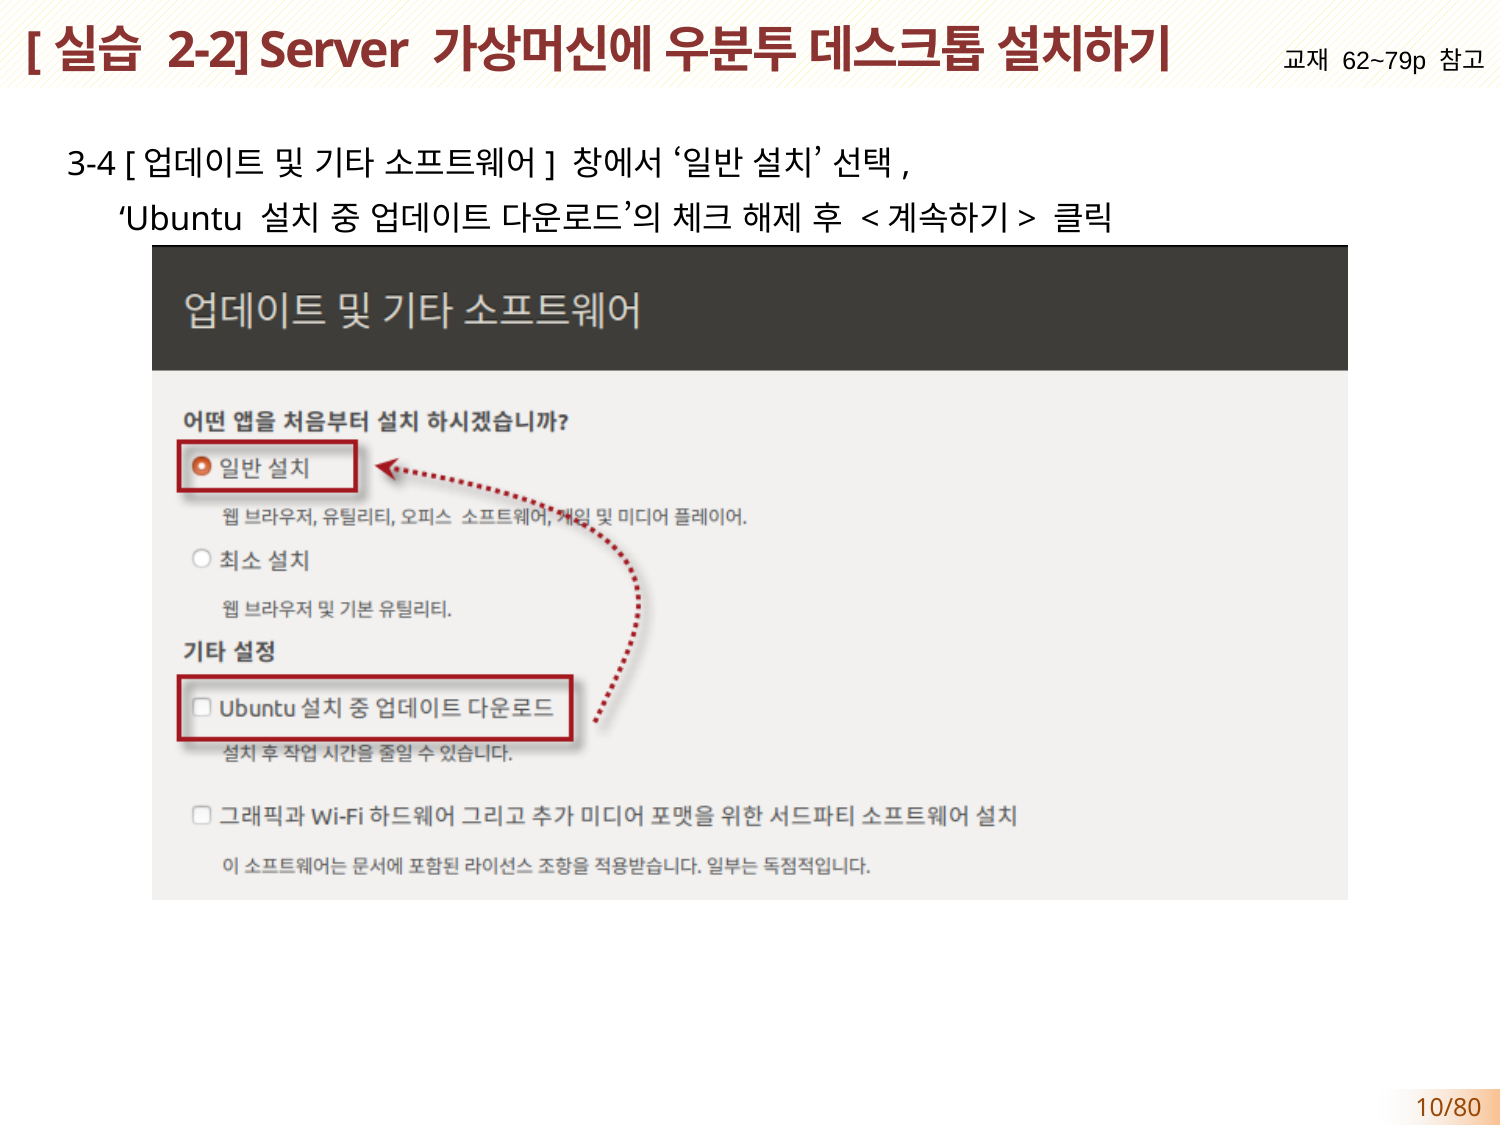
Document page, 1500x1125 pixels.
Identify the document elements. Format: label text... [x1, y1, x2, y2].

text_box 교재 62~79p 참고 [1268, 36, 1500, 82]
title [실습 2-2] Server 가상머신에 우분투 데스크톱 설치하기 [10, 8, 1288, 87]
picture [151, 244, 1349, 900]
list 3-4 [업데이트 및 기타 소프트웨어] 창에서 ‘일반 설치’ 선택, ‘Ubuntu 설치 중 업데이트 다운로드’의 체크 해제 후 <계속하기> 클릭 [10, 126, 1481, 1057]
